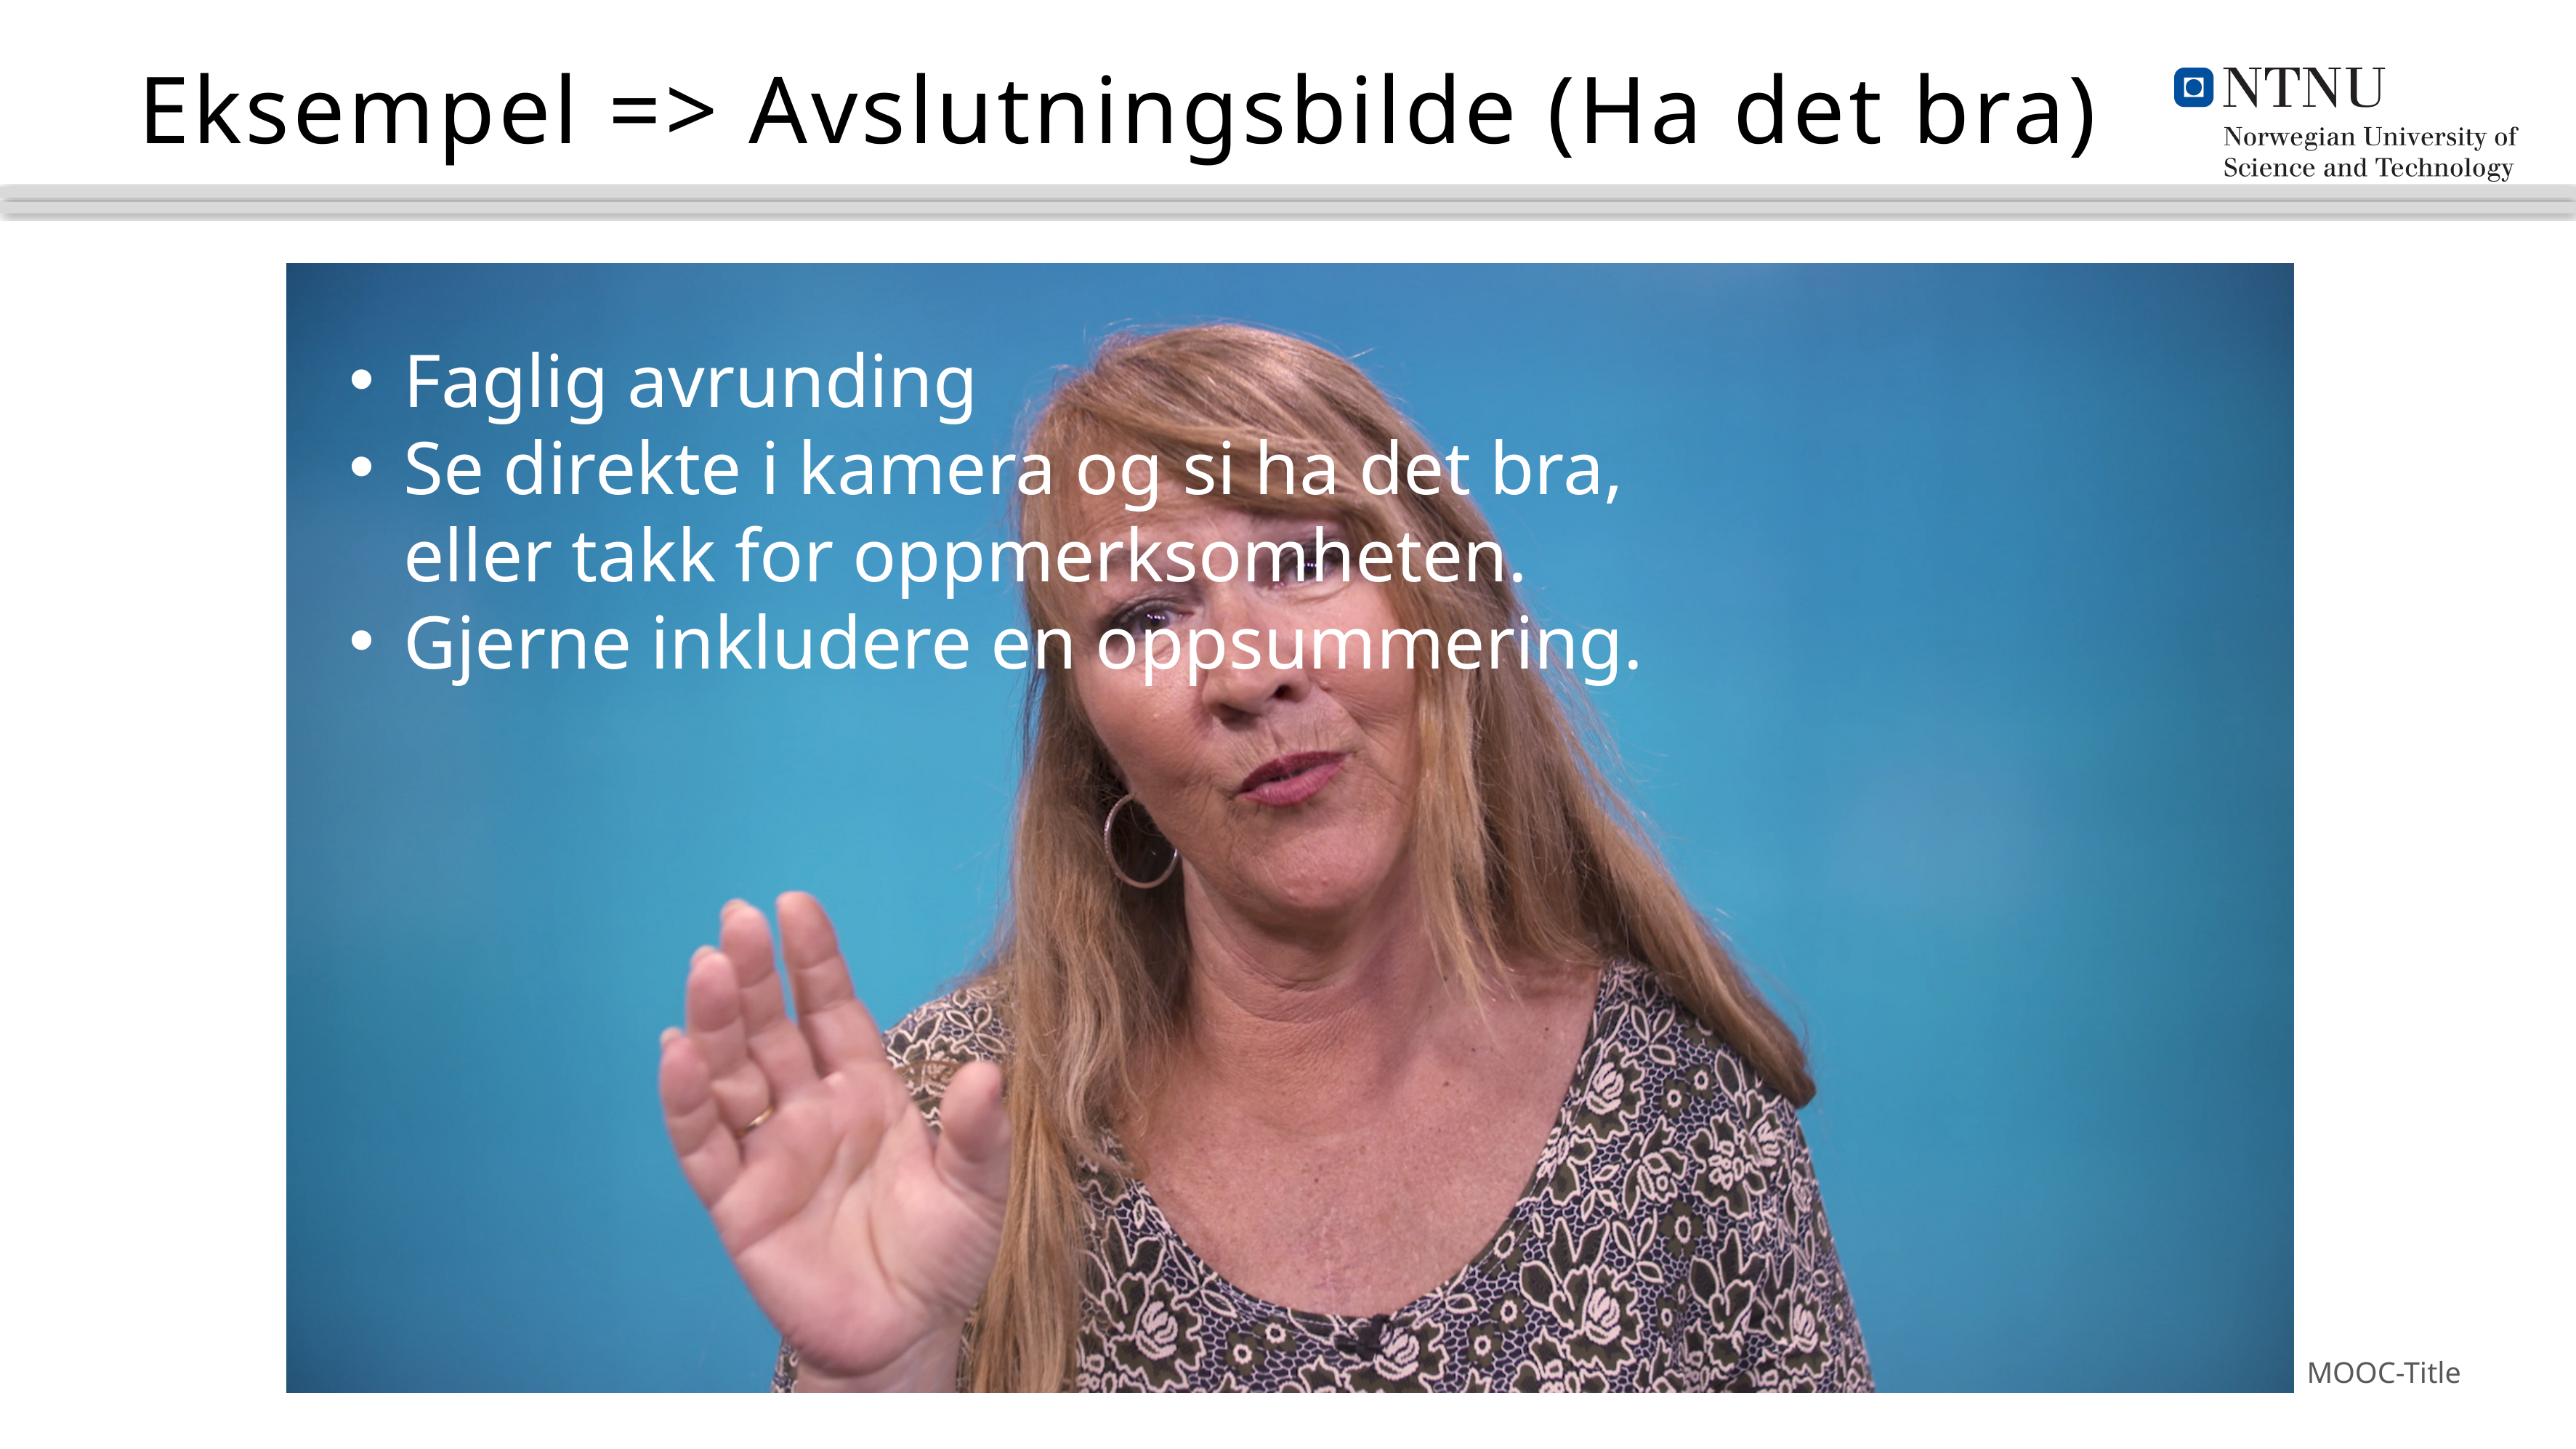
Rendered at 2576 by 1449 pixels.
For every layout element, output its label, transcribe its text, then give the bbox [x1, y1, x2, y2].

title Eksempel => Avslutningsbilde (Ha det bra) [112, 39, 2294, 214]
picture [286, 263, 2294, 1393]
picture [2294, 68, 2519, 182]
